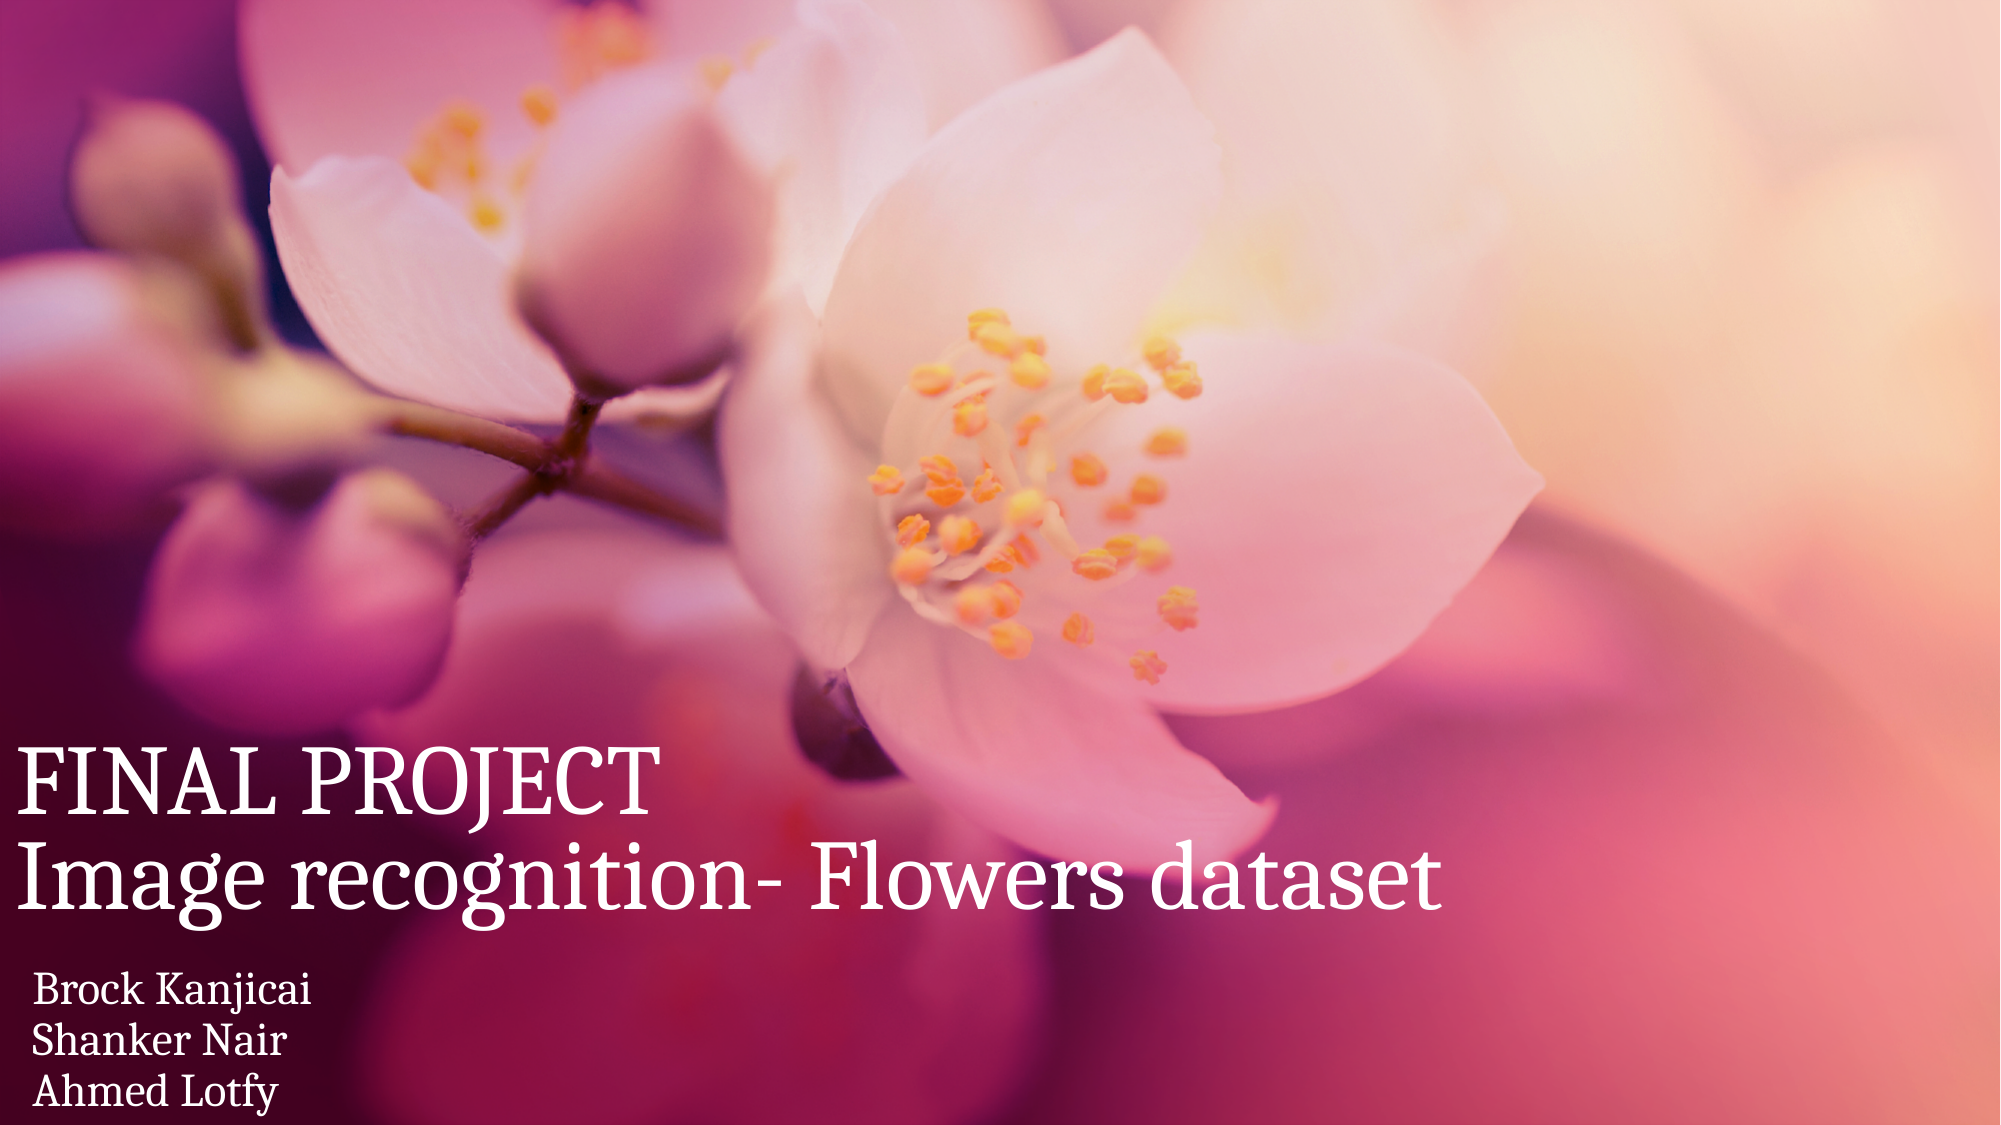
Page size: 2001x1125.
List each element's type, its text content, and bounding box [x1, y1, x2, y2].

subtitle Brock Kanjicai Shanker Nair Ahmed Lotfy [17, 956, 1443, 1125]
picture [0, 0, 2001, 1125]
title FINAL PROJECT Image recognition- Flowers dataset [0, 591, 1854, 937]
